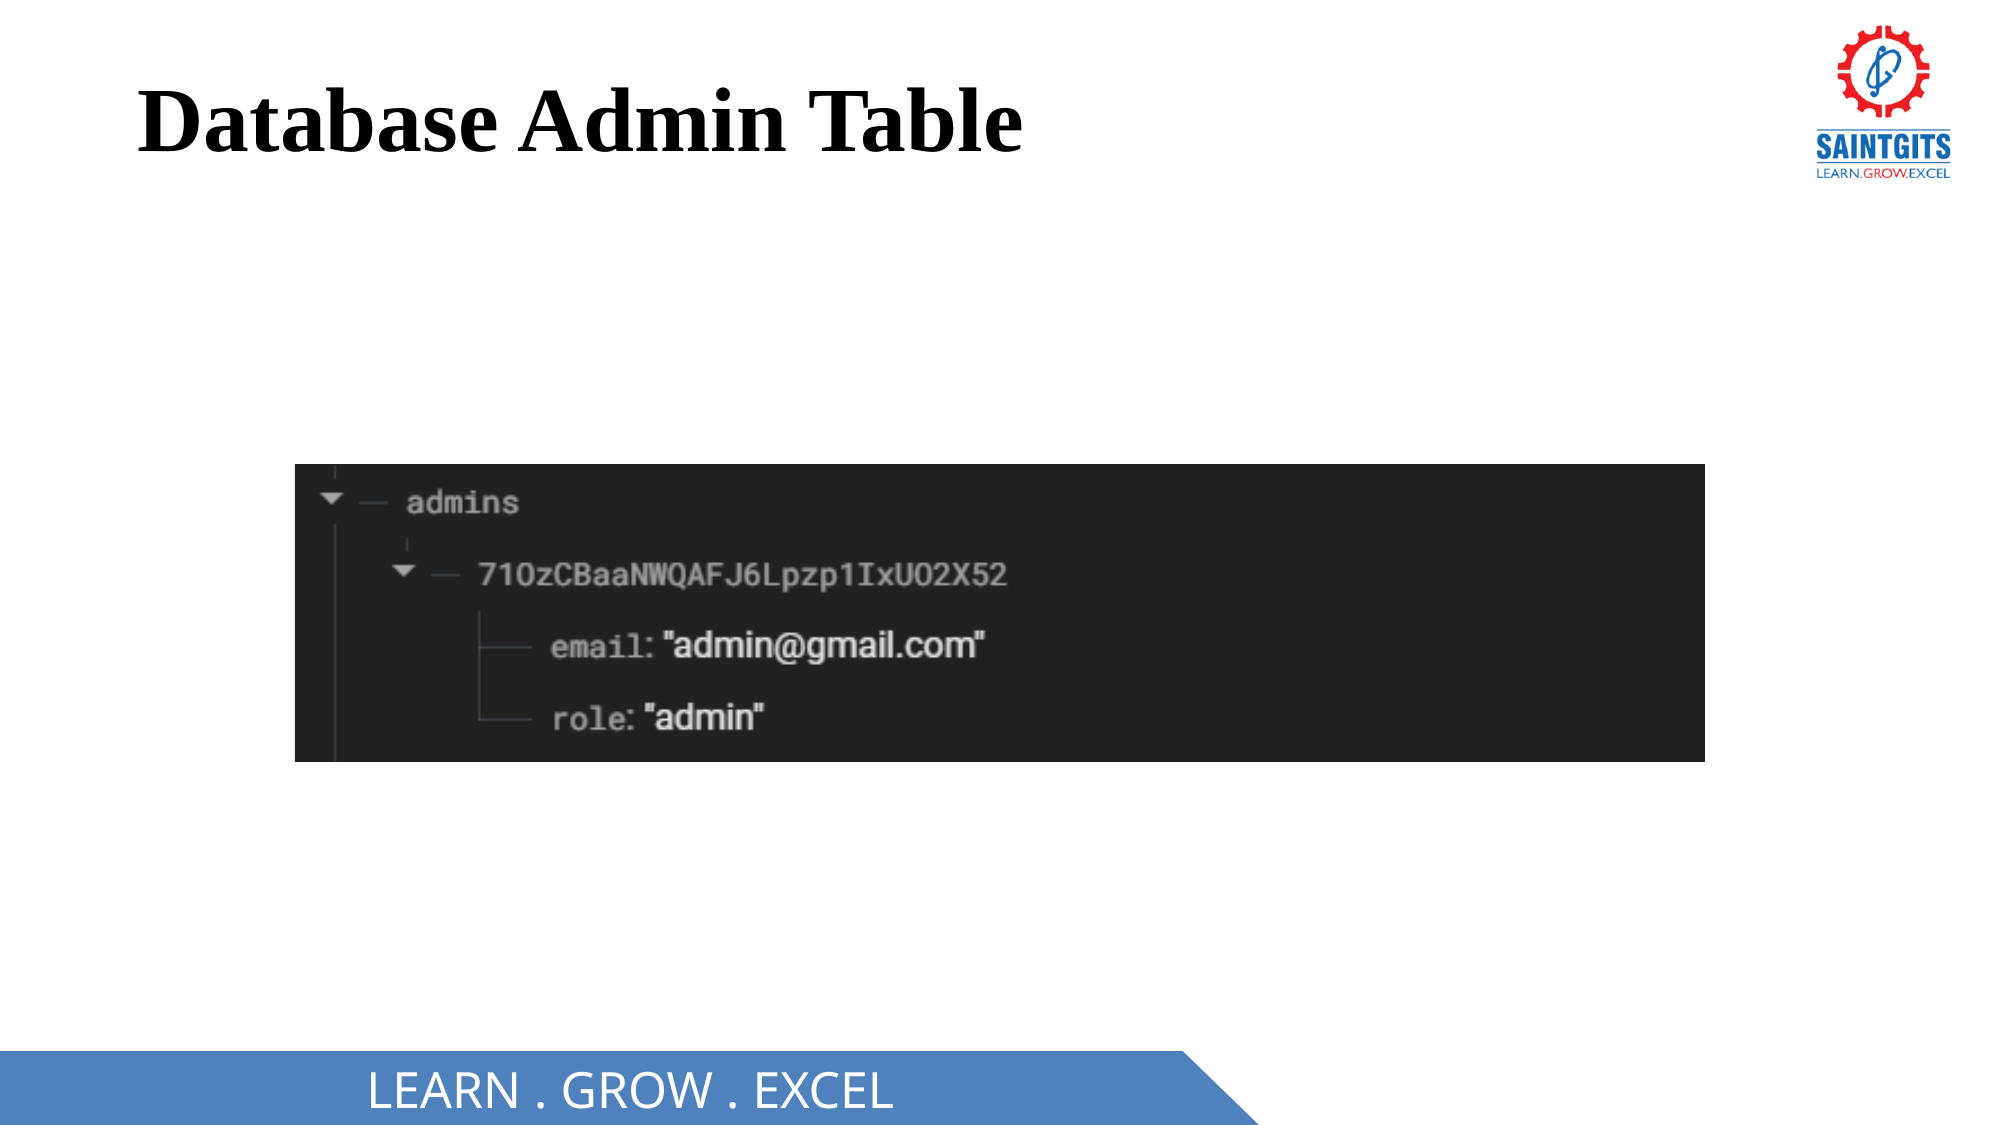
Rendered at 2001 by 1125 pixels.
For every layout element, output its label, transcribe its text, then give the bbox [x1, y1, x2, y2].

picture [1816, 25, 1951, 179]
text_box LEARN . GROW . EXCEL [0, 1051, 1259, 1125]
picture [294, 464, 1706, 762]
text_box Database Admin Table [137, 59, 1061, 176]
